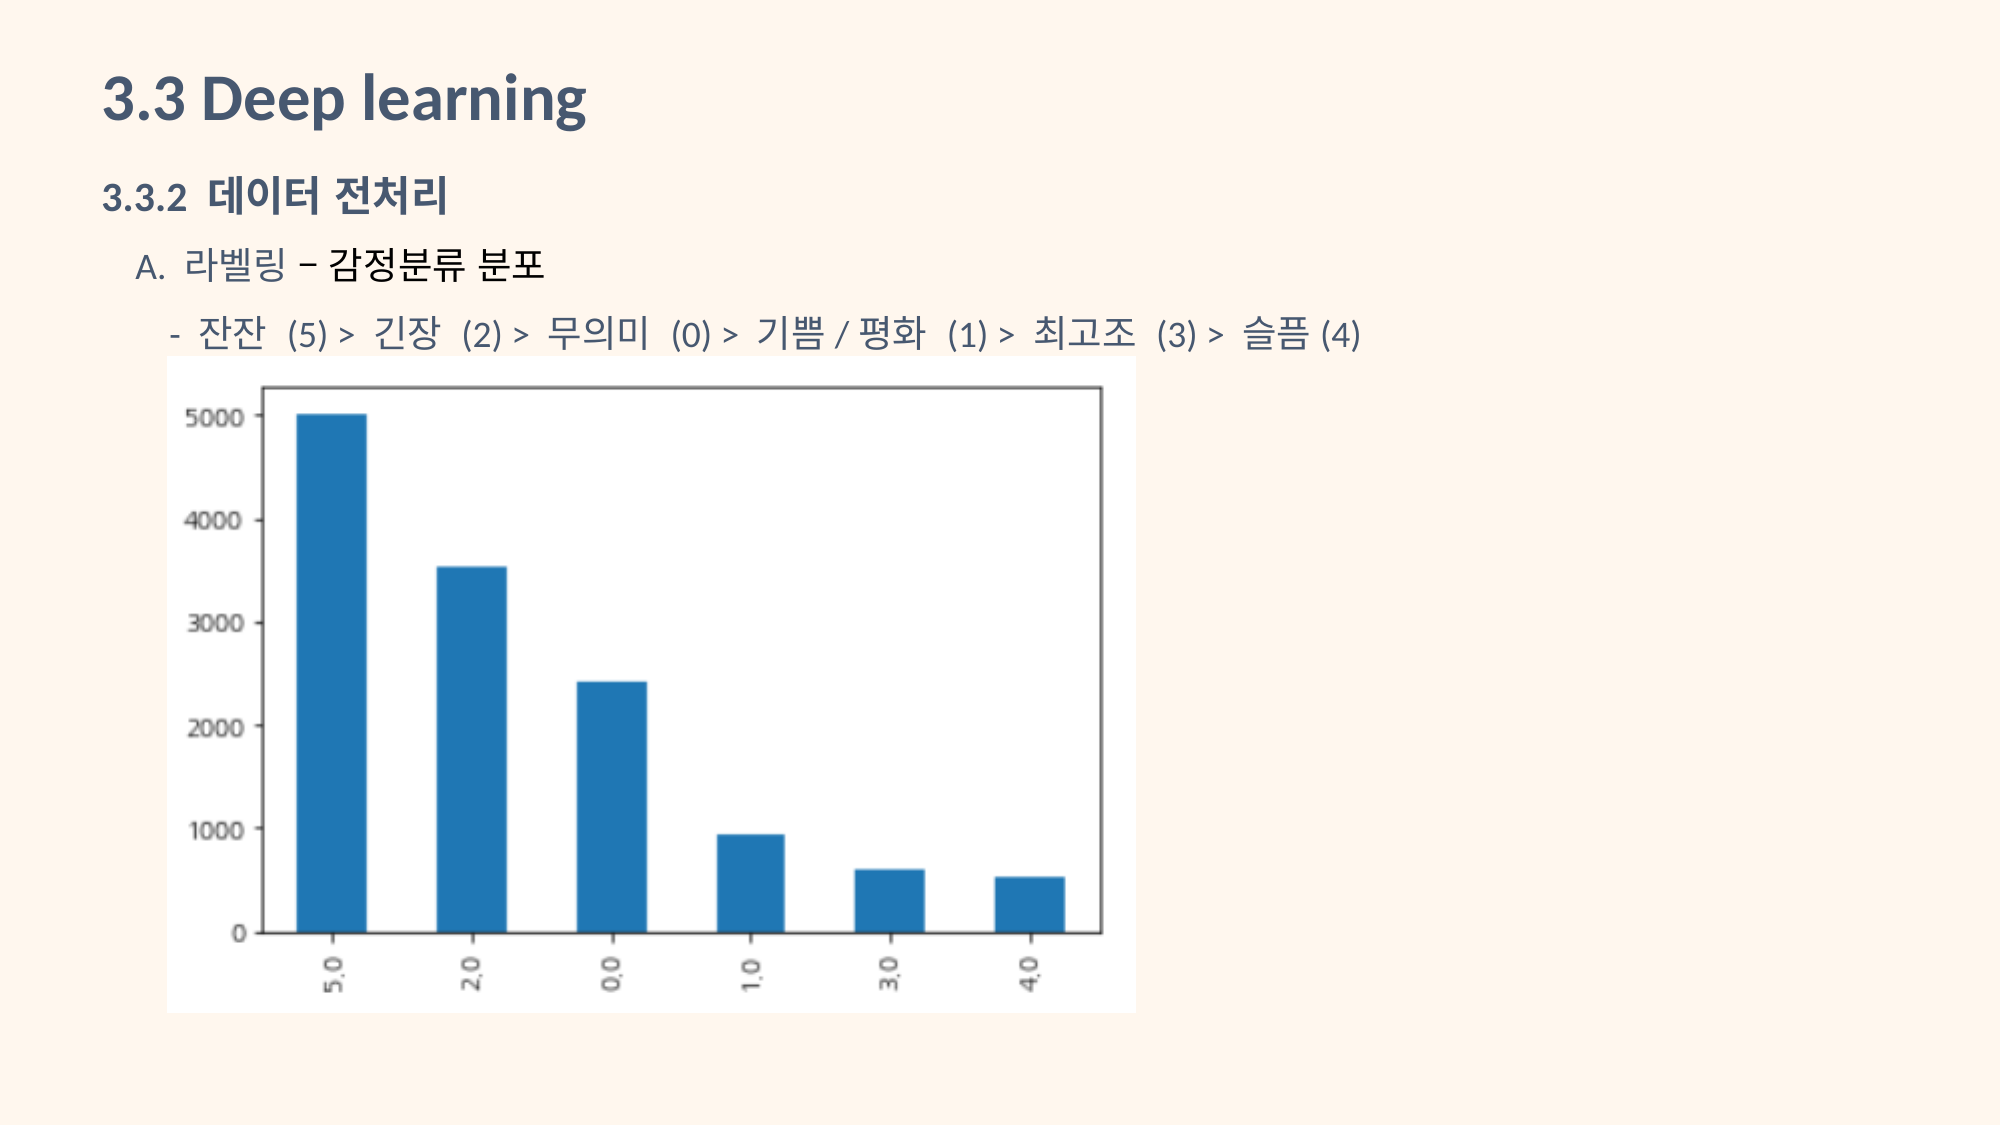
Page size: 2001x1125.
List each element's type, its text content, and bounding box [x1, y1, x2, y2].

text_box 3.3 Deep learning [86, 55, 840, 162]
picture [167, 356, 1136, 1013]
text_box 3.3.2 데이터 전처리 A. 라벨링 – 감정분류 분포 - 잔잔 (5) > 긴장 (2) > 무의미 (0) > 기쁨/평화 (1) > 최고조 (3) > 슬픔(4) [86, 162, 1440, 363]
